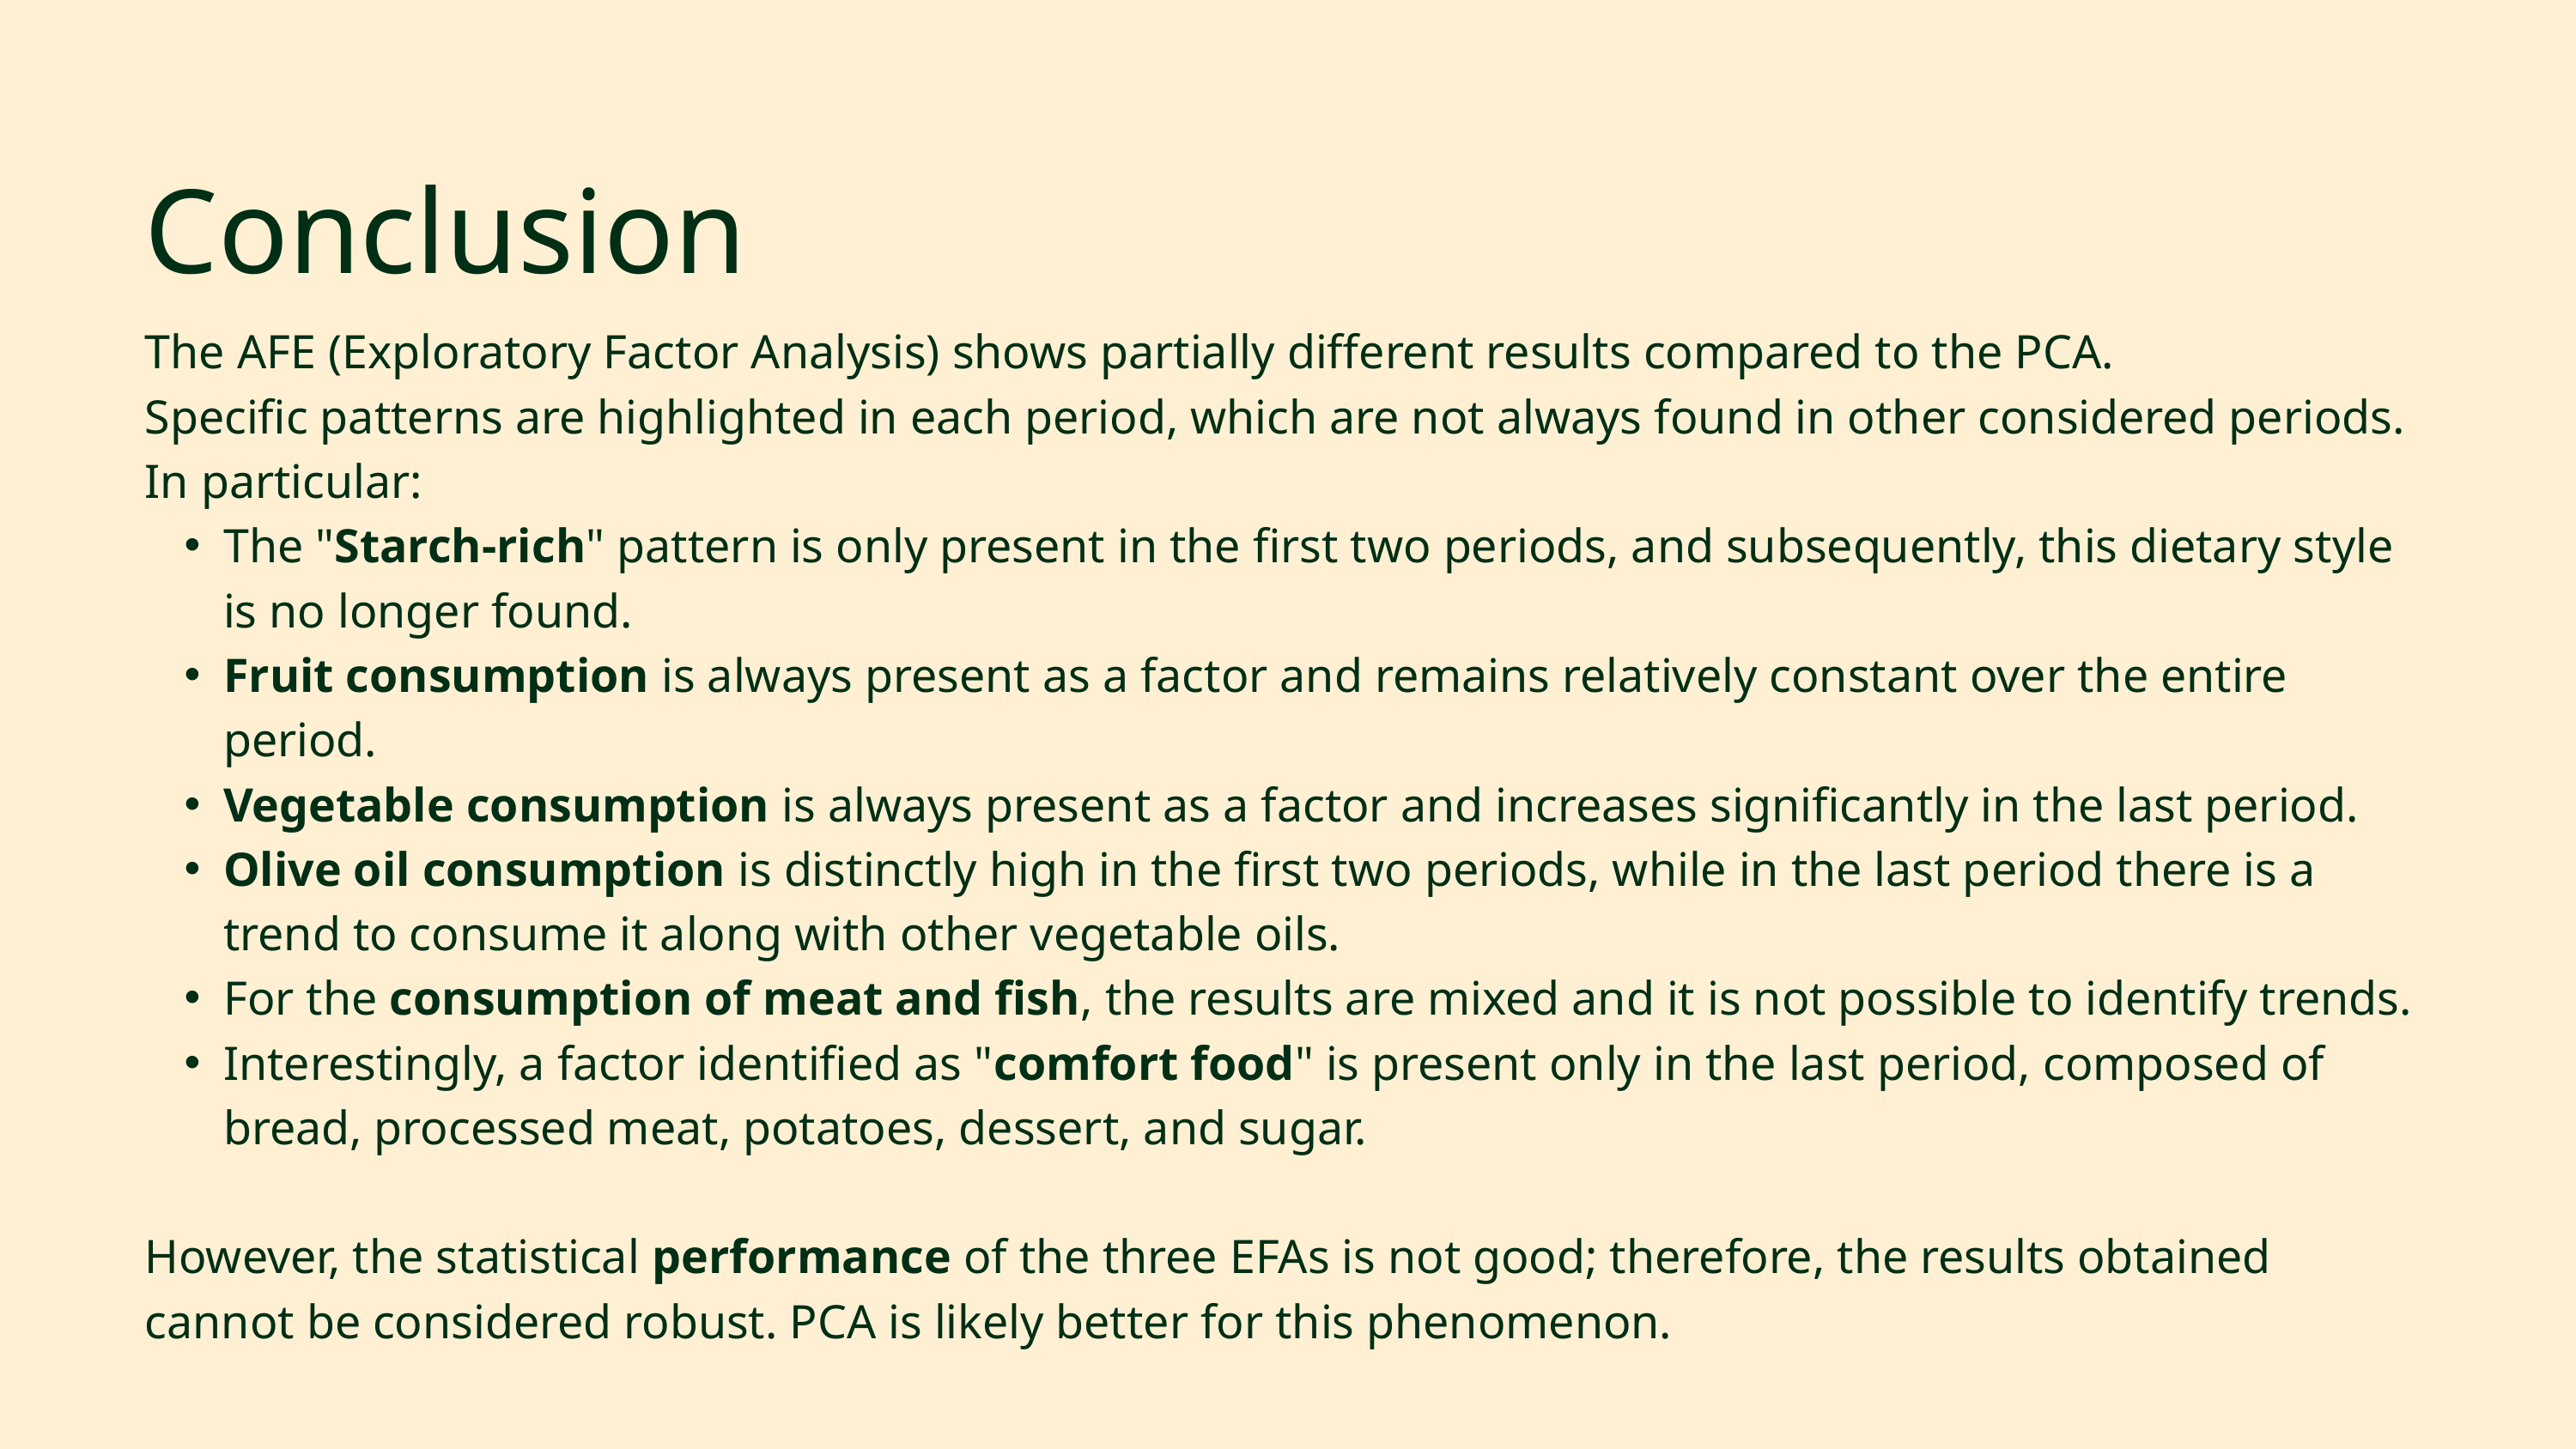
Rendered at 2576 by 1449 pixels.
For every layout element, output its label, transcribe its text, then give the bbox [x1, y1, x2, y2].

text_box Conclusion [144, 156, 1832, 297]
text_box The AFE (Exploratory Factor Analysis) shows partially different results compared to the PCA. Specific patterns are highlighted in each period, which are not always found in other considered periods. In particular: The "Starch-rich" pattern is only present in the first two periods, and subsequently, this dietary style is no longer found. Fruit consumption is always present as a factor and remains relatively constant over the entire period. Vegetable consumption is always present as a factor and increases significantly in the last period. Olive oil consumption is distinctly high in the first two periods, while in the last period there is a trend to consume it along with other vegetable oils. For the consumption of meat and fish, the results are mixed and it is not possible to identify trends. Interestingly, a factor identified as "comfort food" is present only in the last period, composed of bread, processed meat, potatoes, dessert, and sugar. However, the statistical performance of the three EFAs is not good; therefore, the results obtained cannot be considered robust. PCA is likely better for this phenomenon. [144, 313, 2432, 1413]
